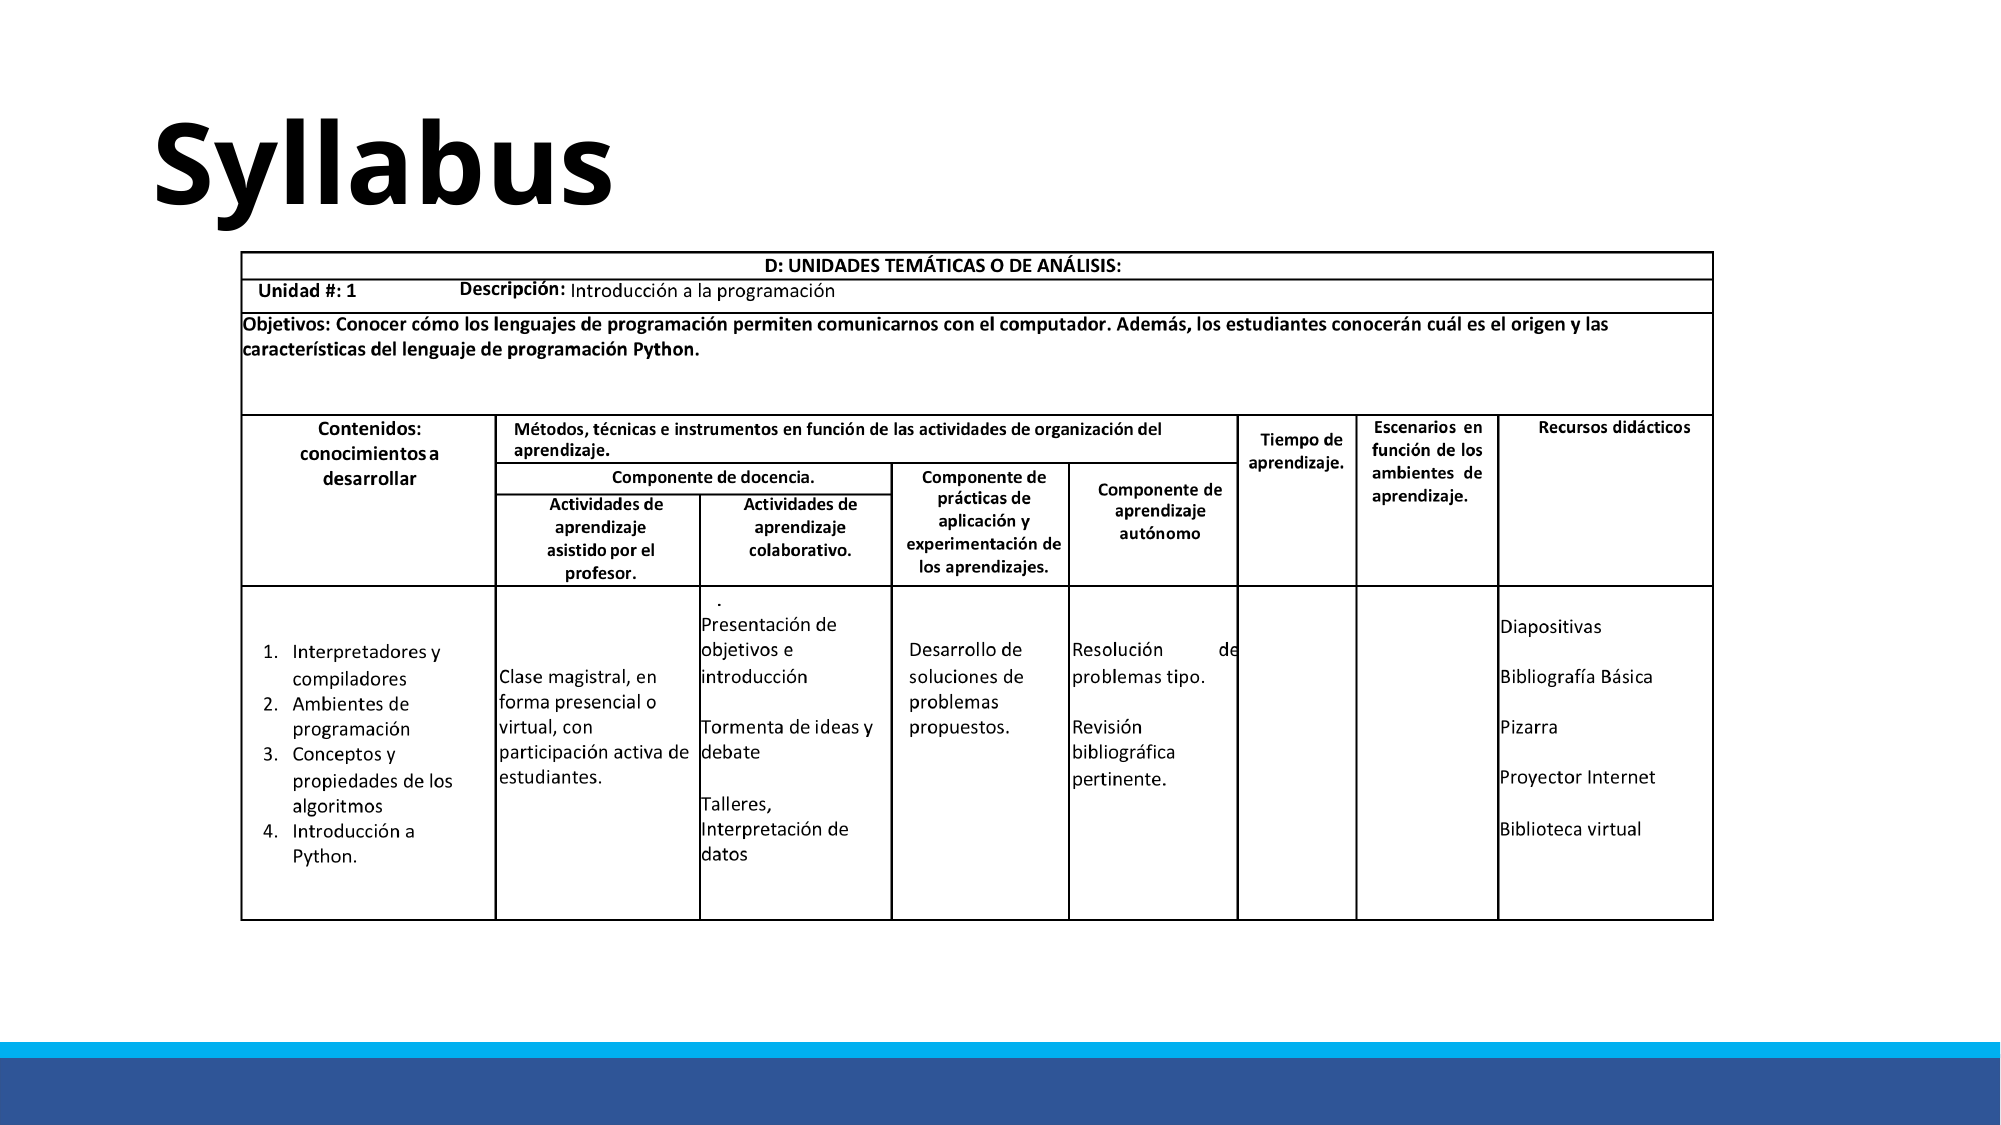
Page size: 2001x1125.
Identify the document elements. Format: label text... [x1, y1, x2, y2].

title Syllabus [137, 59, 1863, 278]
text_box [187, 251, 1770, 948]
